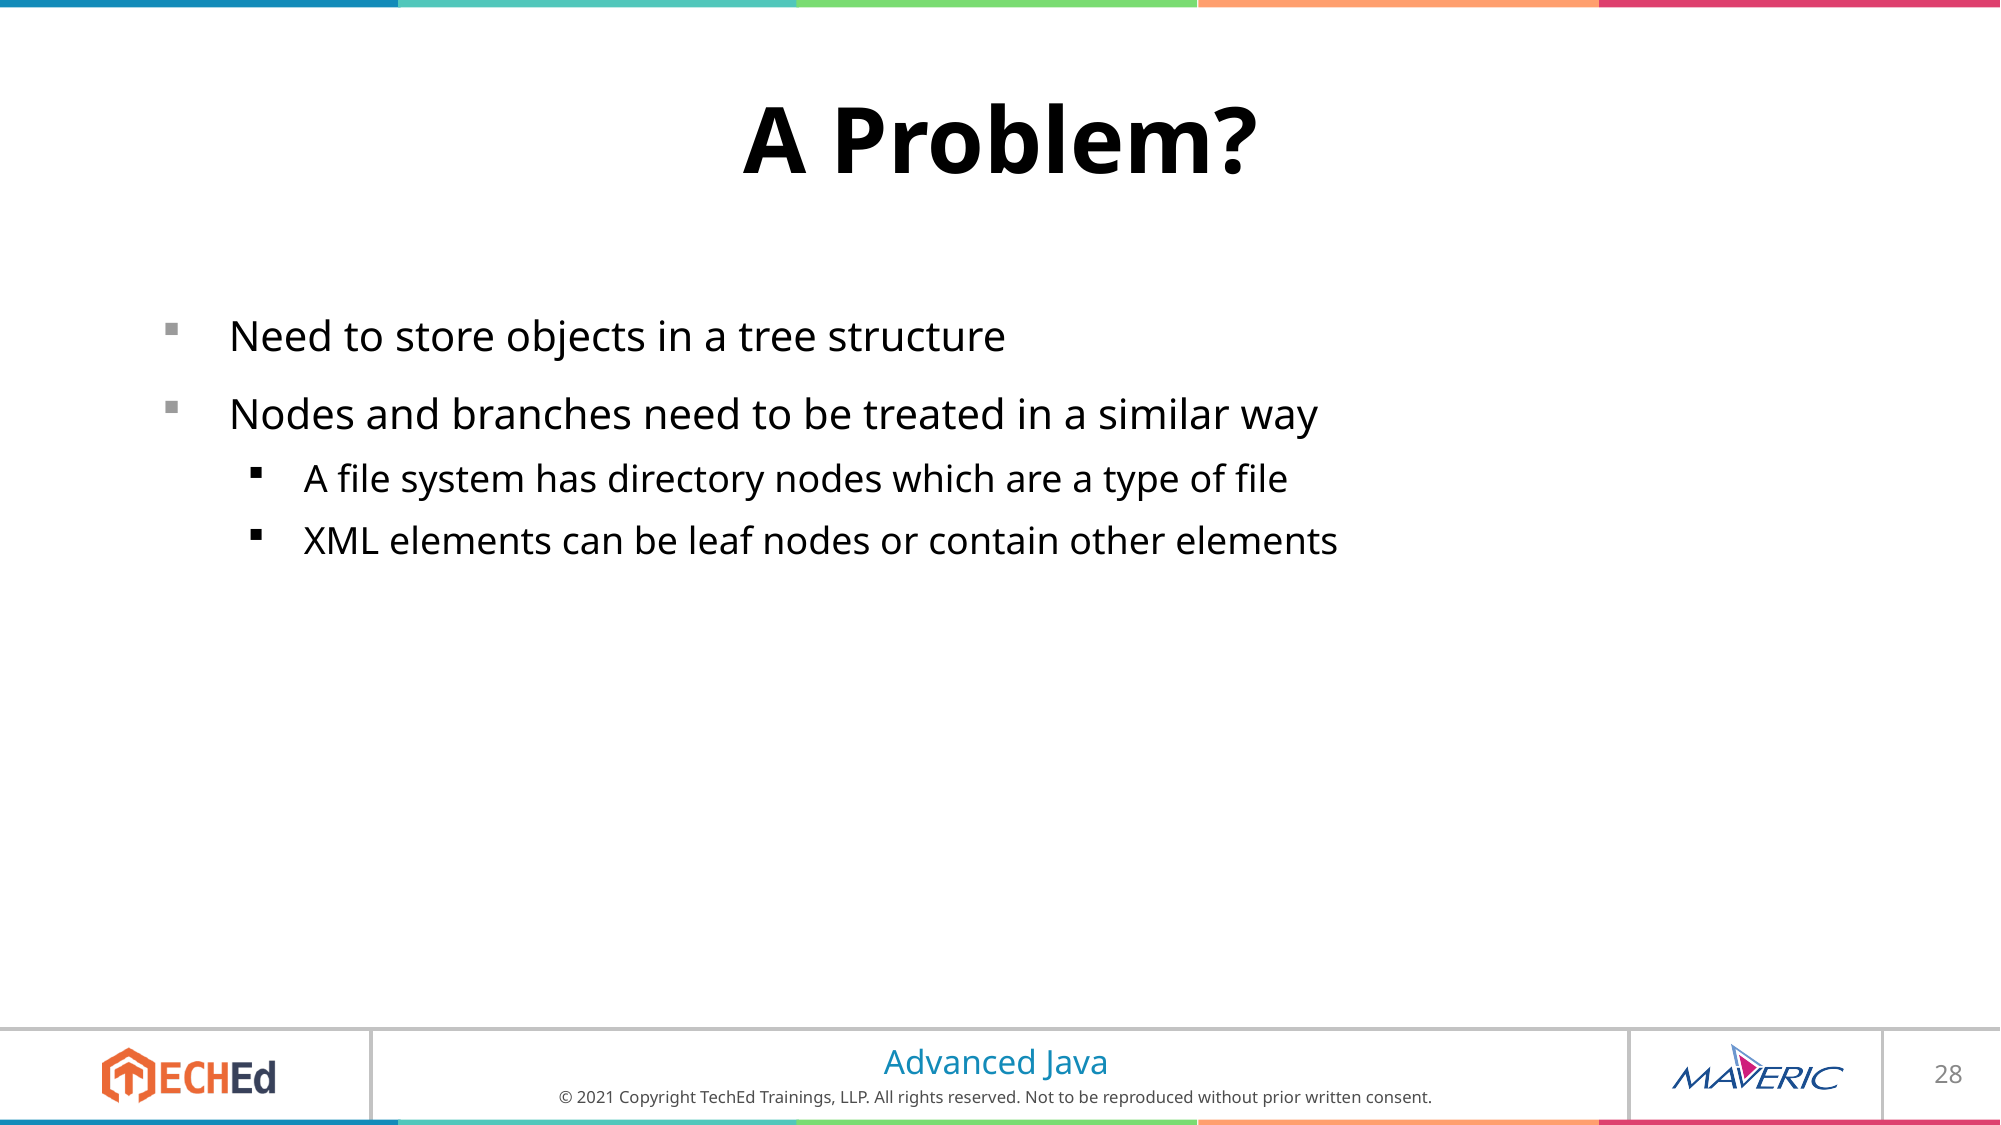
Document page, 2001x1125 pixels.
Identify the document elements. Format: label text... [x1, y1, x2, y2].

picture [102, 1047, 276, 1110]
picture [1662, 1018, 1852, 1119]
list Need to store objects in a tree structure Nodes and branches need to be treated in a similar way A file system has directory nodes which are a type of file XML elements can be leaf nodes or contain other elements [138, 294, 1864, 965]
title A Problem? [138, 68, 1864, 219]
